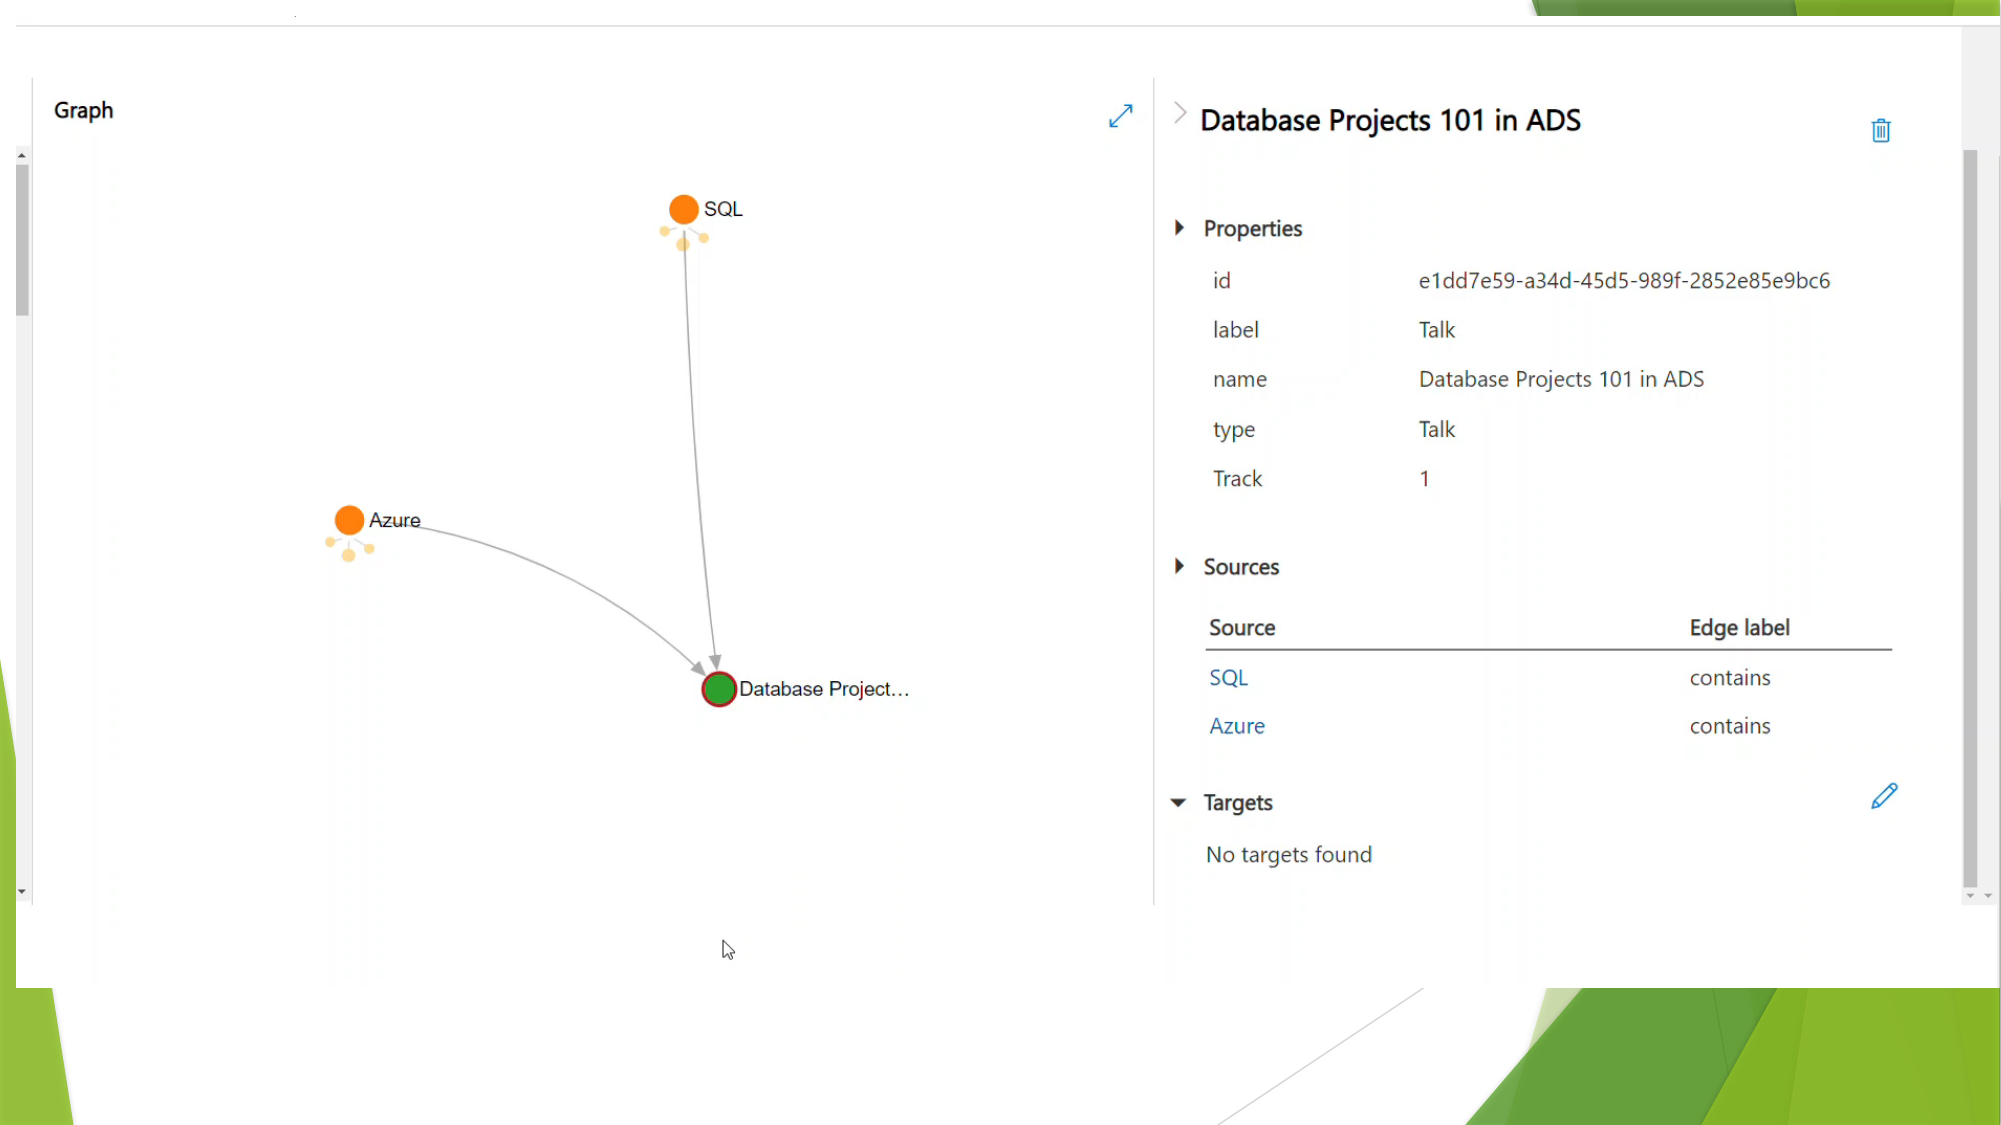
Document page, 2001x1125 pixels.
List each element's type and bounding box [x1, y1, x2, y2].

text_box [15, 15, 2000, 990]
